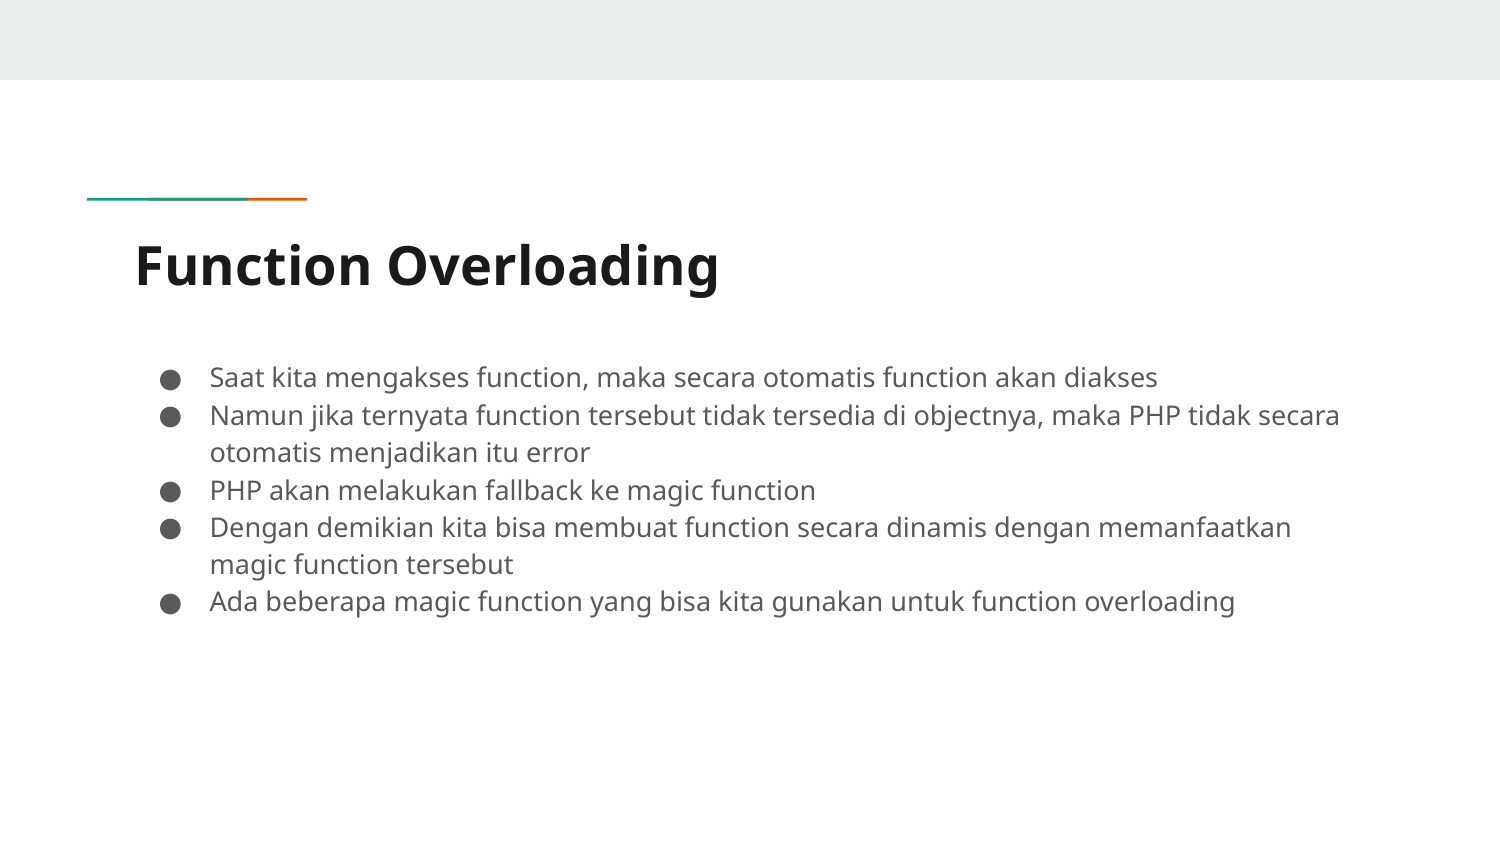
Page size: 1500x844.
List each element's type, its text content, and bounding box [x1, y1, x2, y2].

title Function Overloading [119, 216, 1381, 305]
list Saat kita mengakses function, maka secara otomatis function akan diakses Namun jika ternyata function tersebut tidak tersedia di objectnya, maka PHP tidak secara otomatis menjadikan itu error PHP akan melakukan fallback ke magic function Dengan demikian kita bisa membuat function secara dinamis dengan memanfaatkan magic function tersebut Ada beberapa magic function yang bisa kita gunakan untuk function overloading [119, 341, 1381, 712]
